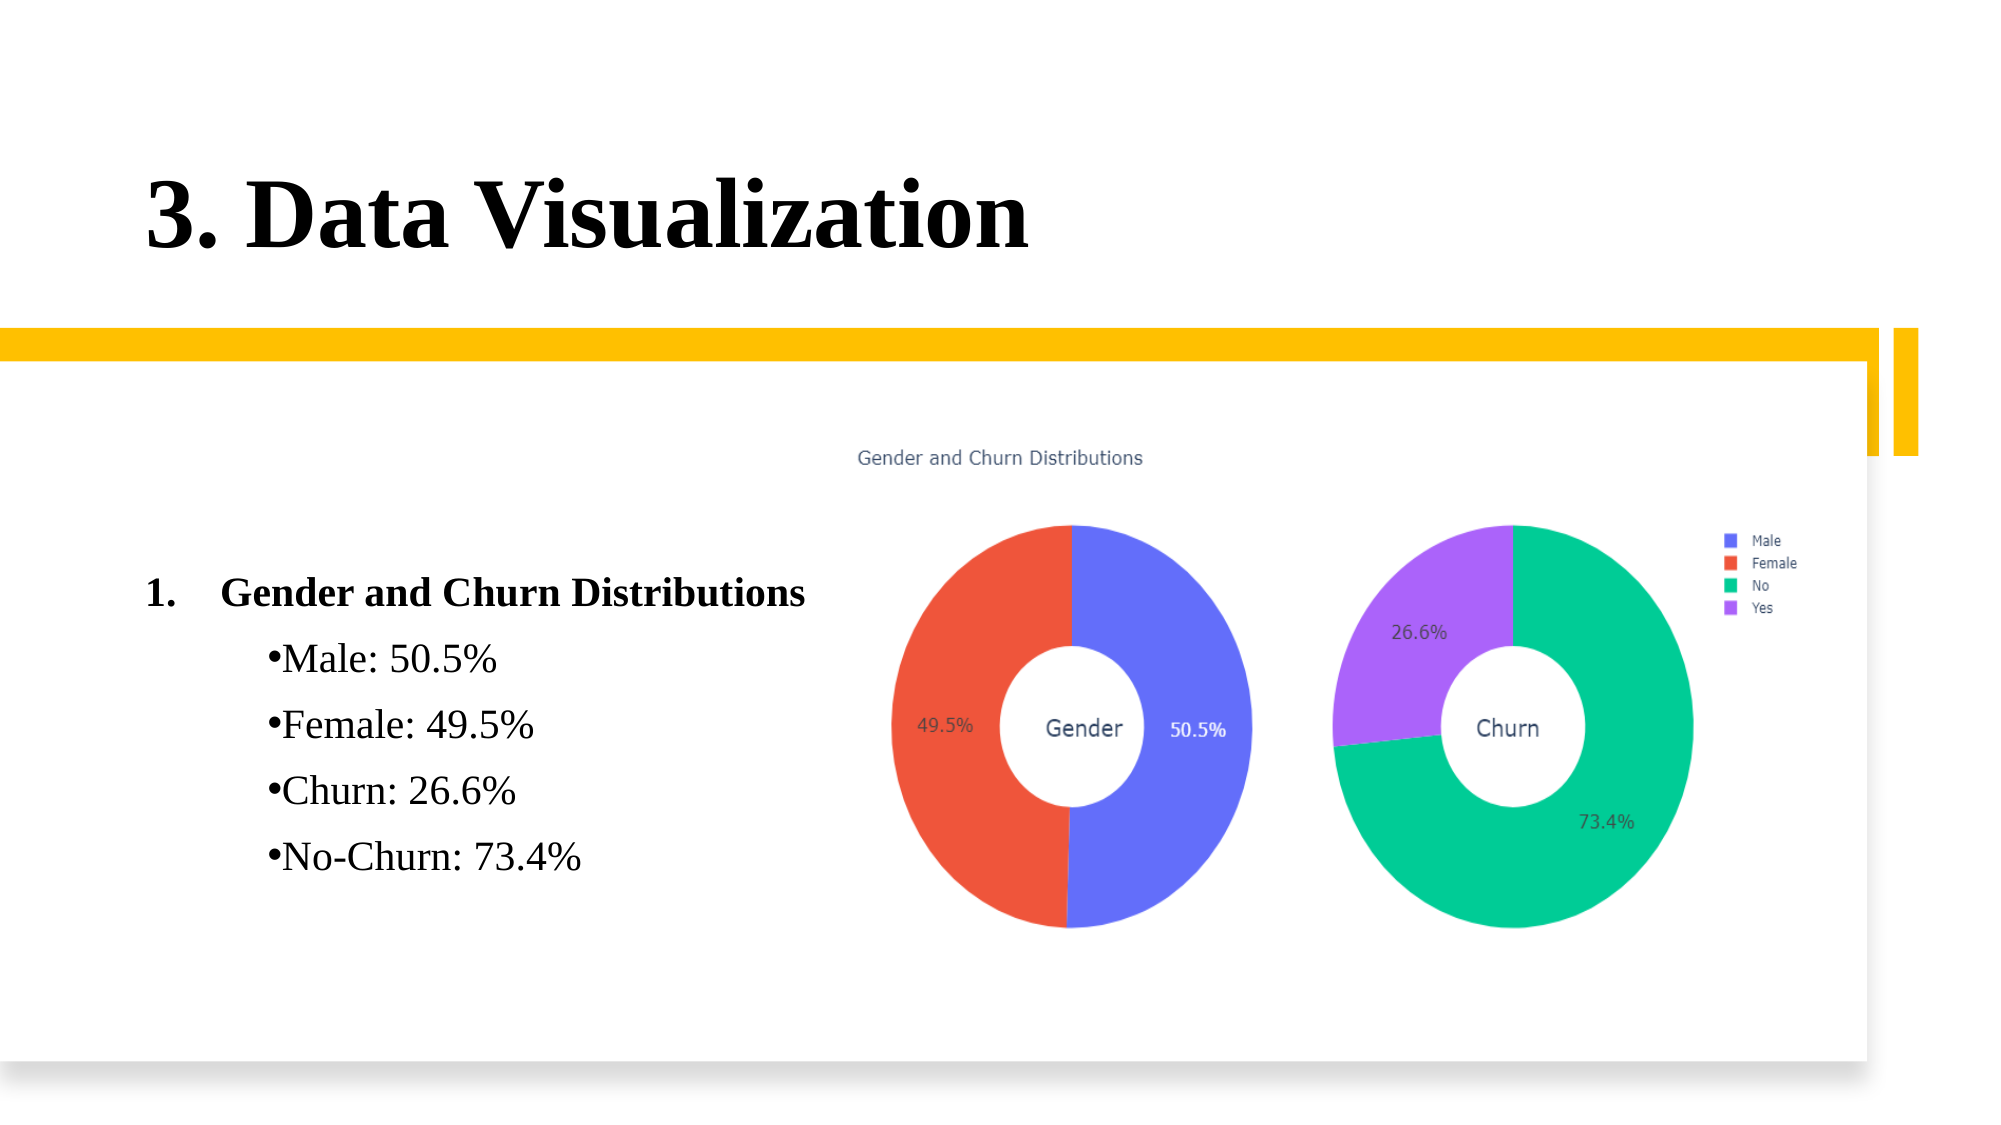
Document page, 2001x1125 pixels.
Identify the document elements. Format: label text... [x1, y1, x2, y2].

title 3. Data Visualization [130, 63, 1782, 277]
text_box [0, 327, 1880, 404]
text_box [1893, 327, 1919, 457]
text_box [0, 0, 2000, 1125]
picture [807, 406, 1815, 1024]
text_box [0, 360, 1868, 1062]
list Gender and Churn Distributions: Male: 50.5% Female: 49.5% Churn: 26.6% No-Churn: 73.4% [130, 426, 807, 1024]
